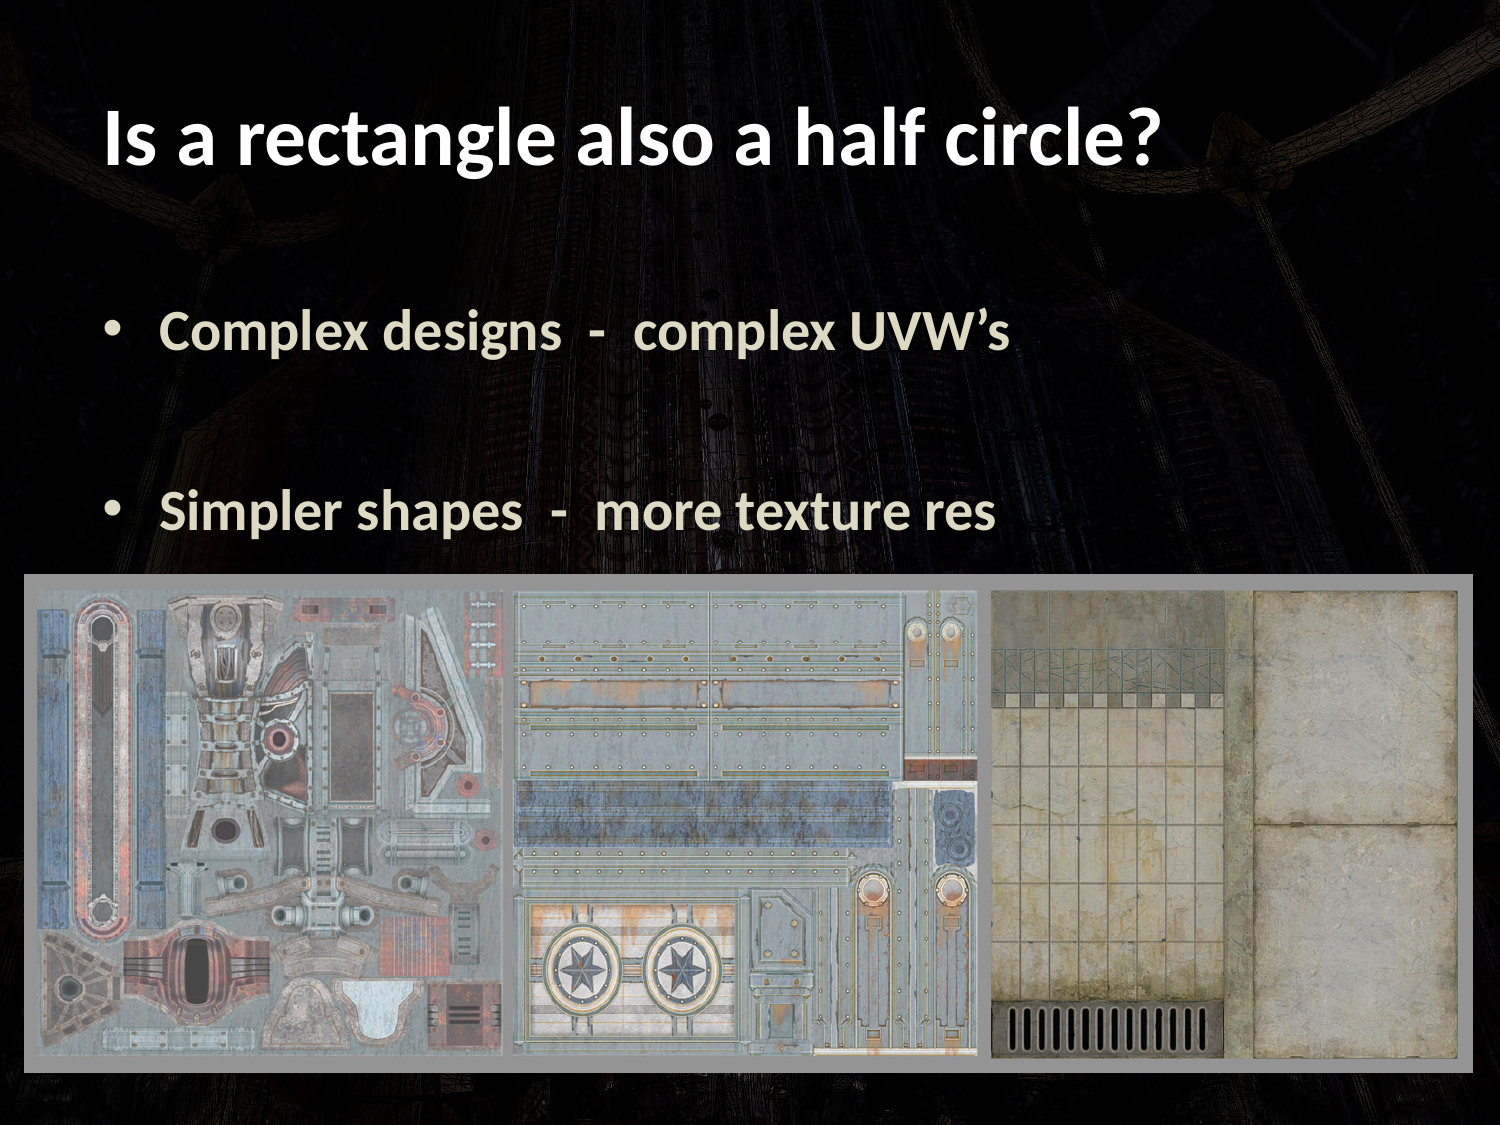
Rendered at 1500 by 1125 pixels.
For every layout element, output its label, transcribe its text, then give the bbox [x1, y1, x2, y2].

picture [0, 0, 1500, 1125]
text_box Is a rectangle also a half circle? Complex designs - complex UVW’s Simpler shapes - more texture res [87, 74, 1438, 573]
